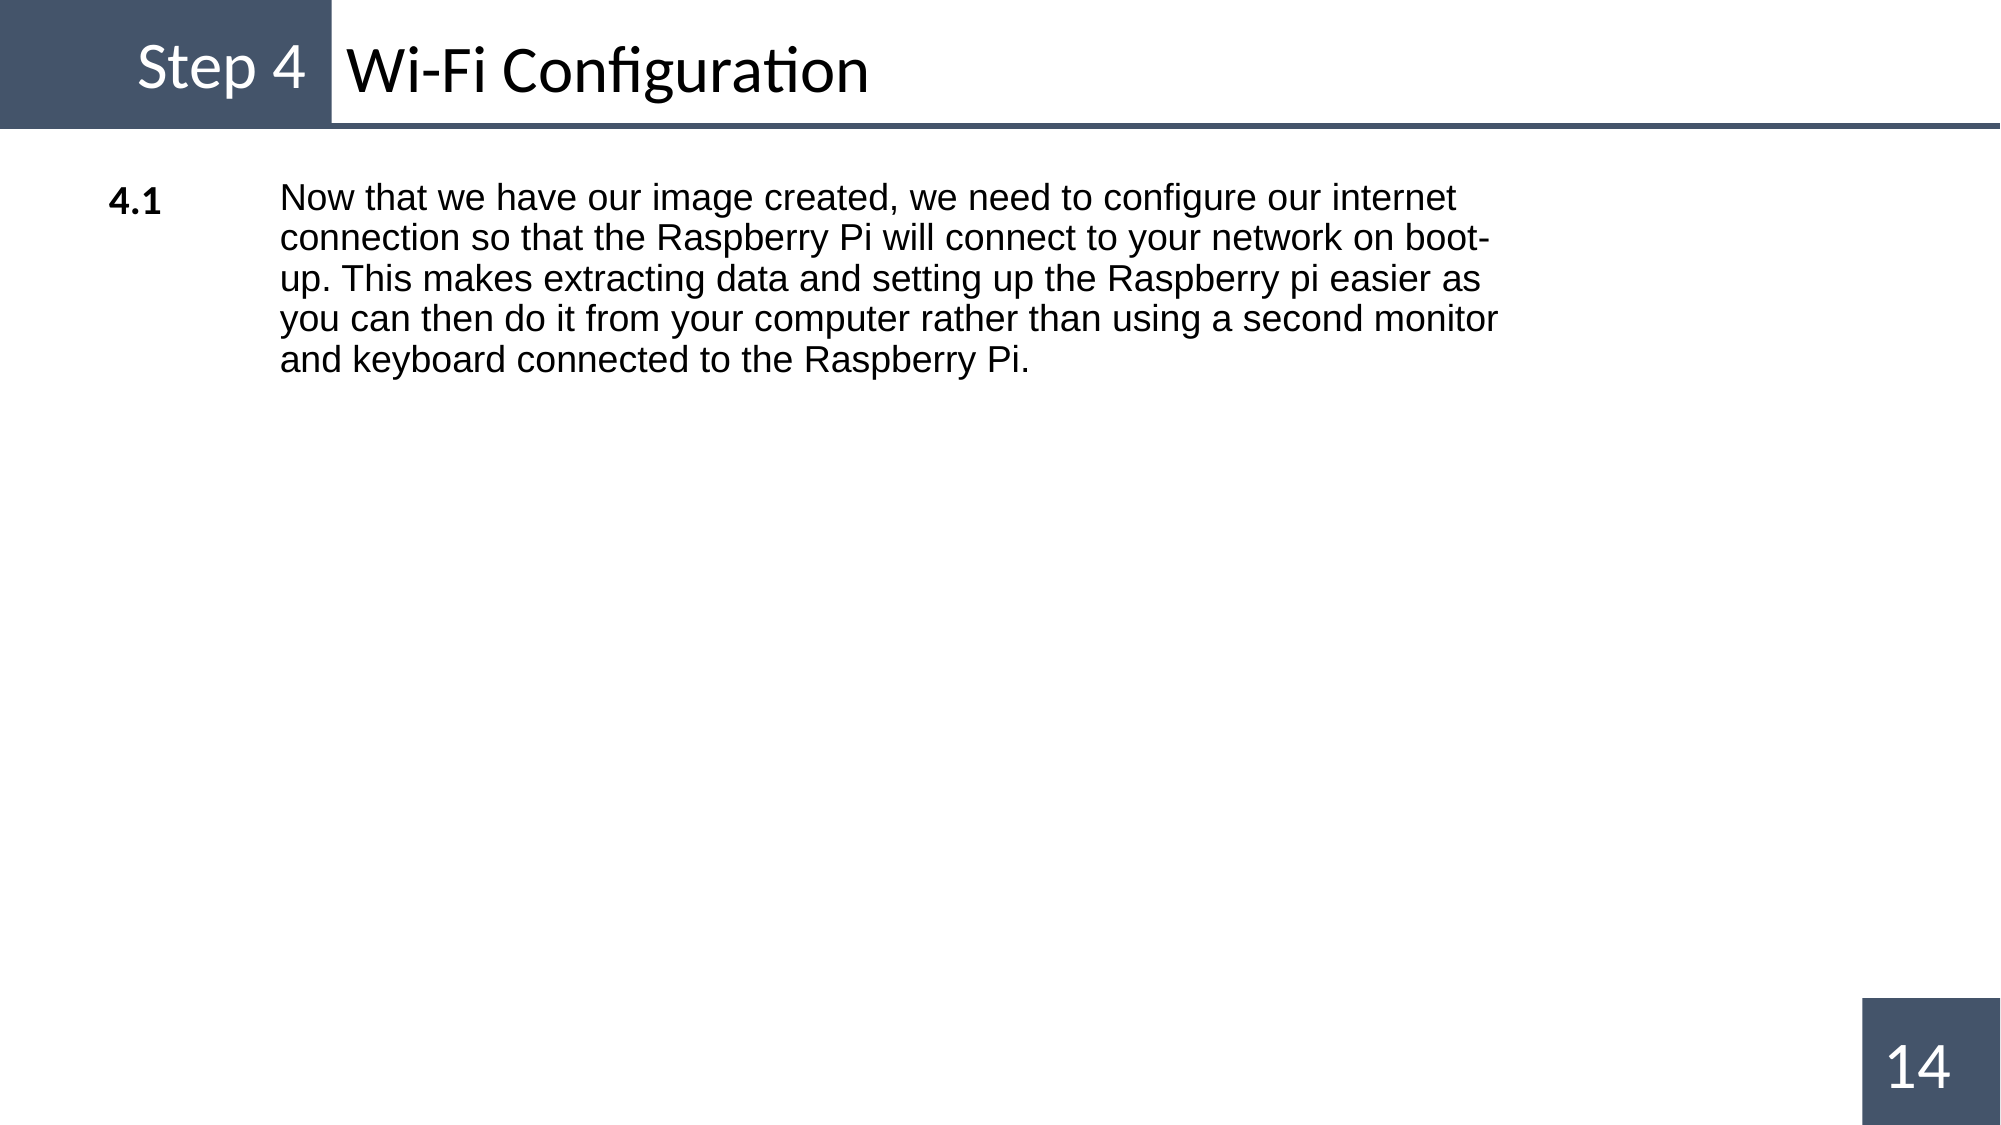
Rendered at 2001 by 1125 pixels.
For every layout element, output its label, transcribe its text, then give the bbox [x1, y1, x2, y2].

list Now that we have our image created, we need to configure our internet connection so that the Raspberry Pi will connect to your network on boot-up. This makes extracting data and setting up the Raspberry pi easier as you can then do it from your computer rather than using a second monitor and keyboard connected to the Raspberry Pi. [264, 170, 1540, 470]
list Wi-Fi Configuration [331, 1, 1395, 141]
list 4.1 [93, 171, 222, 232]
text_box Step 4 [122, 15, 322, 110]
